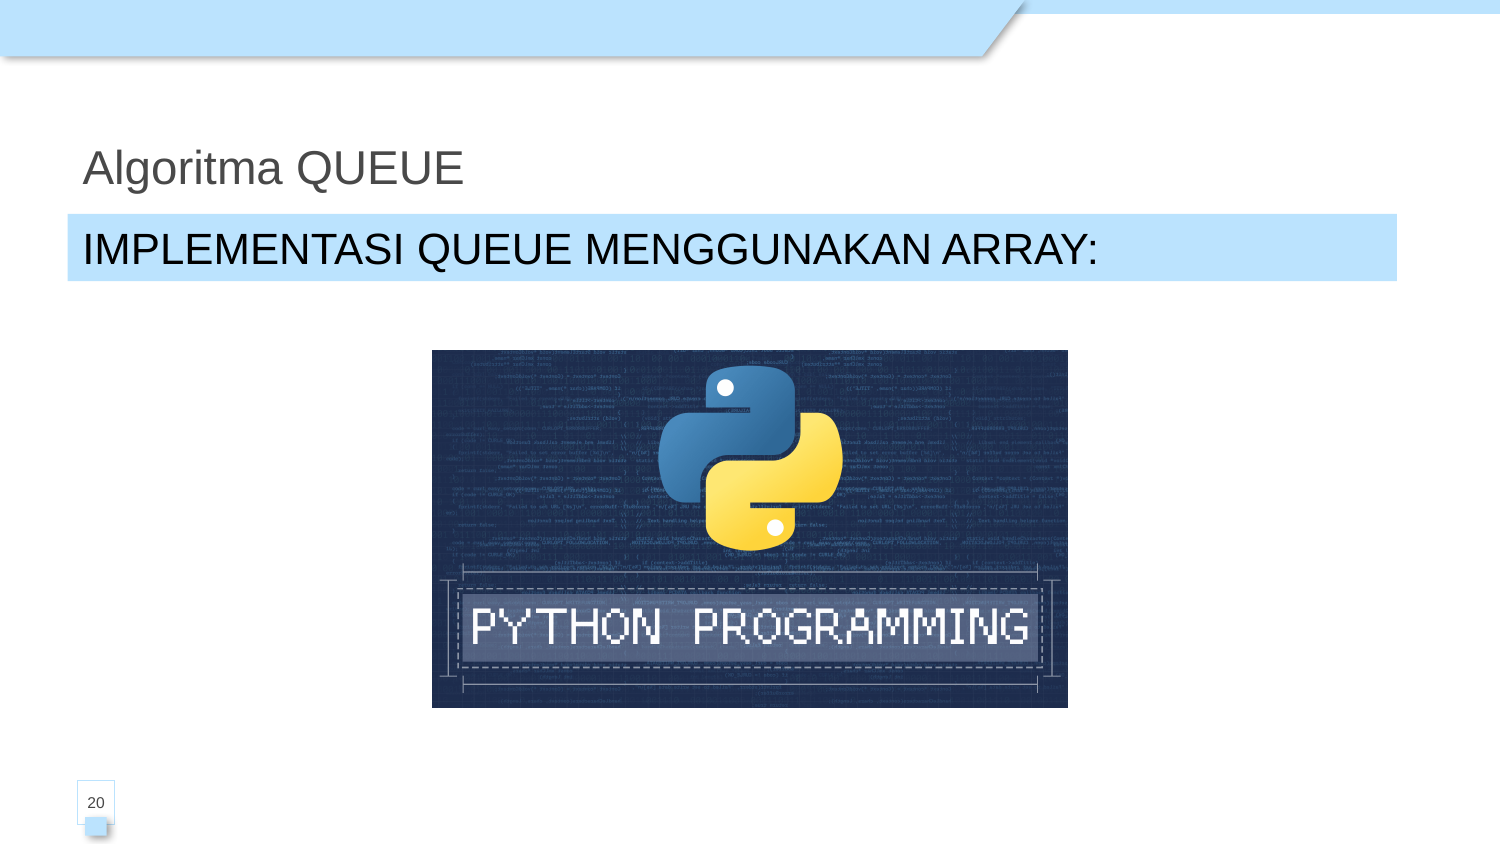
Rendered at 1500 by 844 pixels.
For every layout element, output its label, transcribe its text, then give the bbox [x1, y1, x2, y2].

text_box IMPLEMENTASI QUEUE MENGGUNAKAN ARRAY: [67, 213, 1397, 282]
slide_number 20 [77, 780, 115, 825]
text_box [85, 817, 107, 836]
title Algoritma QUEUE [67, 121, 1397, 209]
picture [432, 350, 1068, 708]
